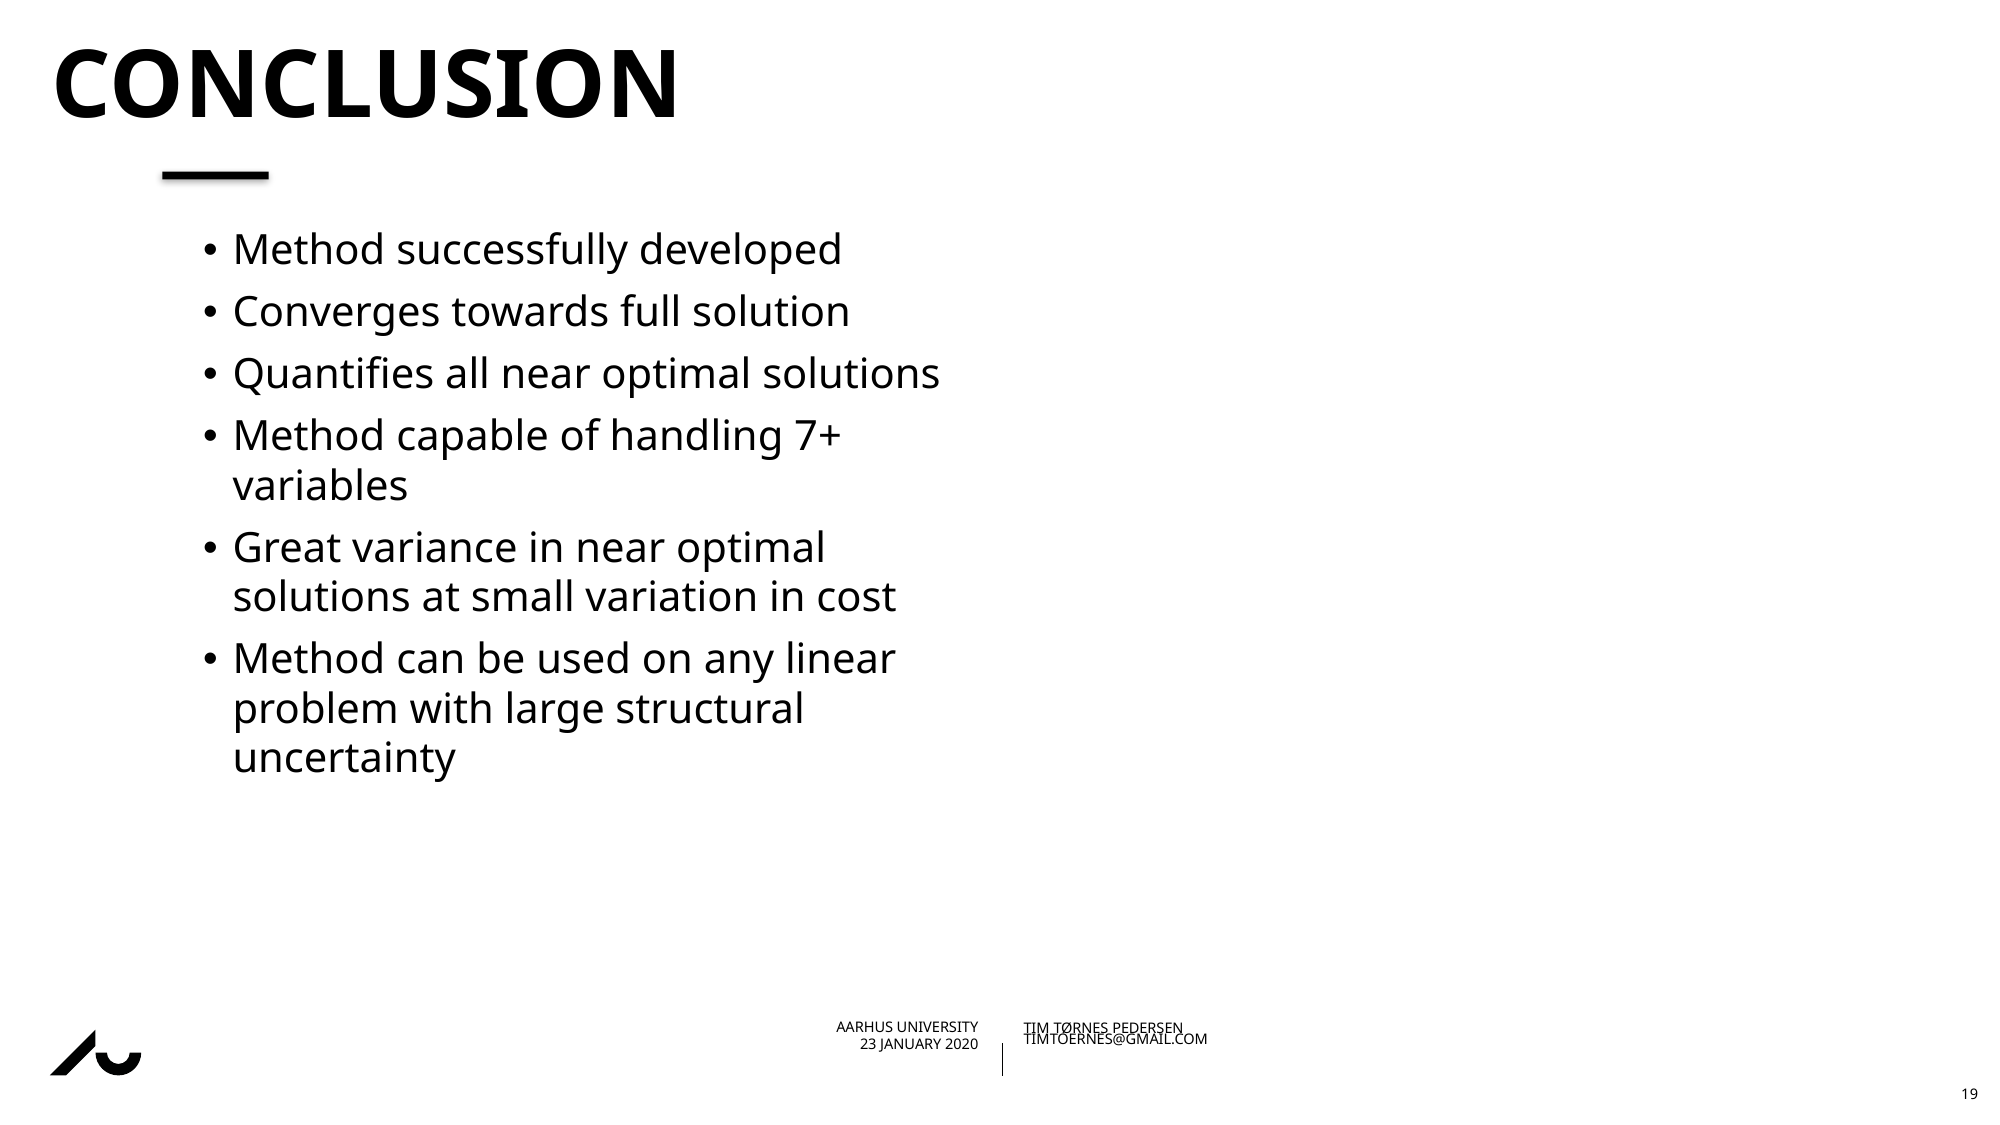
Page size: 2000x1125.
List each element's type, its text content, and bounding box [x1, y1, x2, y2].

title conclusion [51, 37, 979, 162]
slide_number 19 [1936, 1079, 1979, 1106]
list Method successfully developed Converges towards full solution Quantifies all near optimal solutions Method capable of handling 7+ variables Great variance in near optimal solutions at small variation in cost Method can be used on any linear problem with large structural uncertainty [161, 224, 979, 968]
